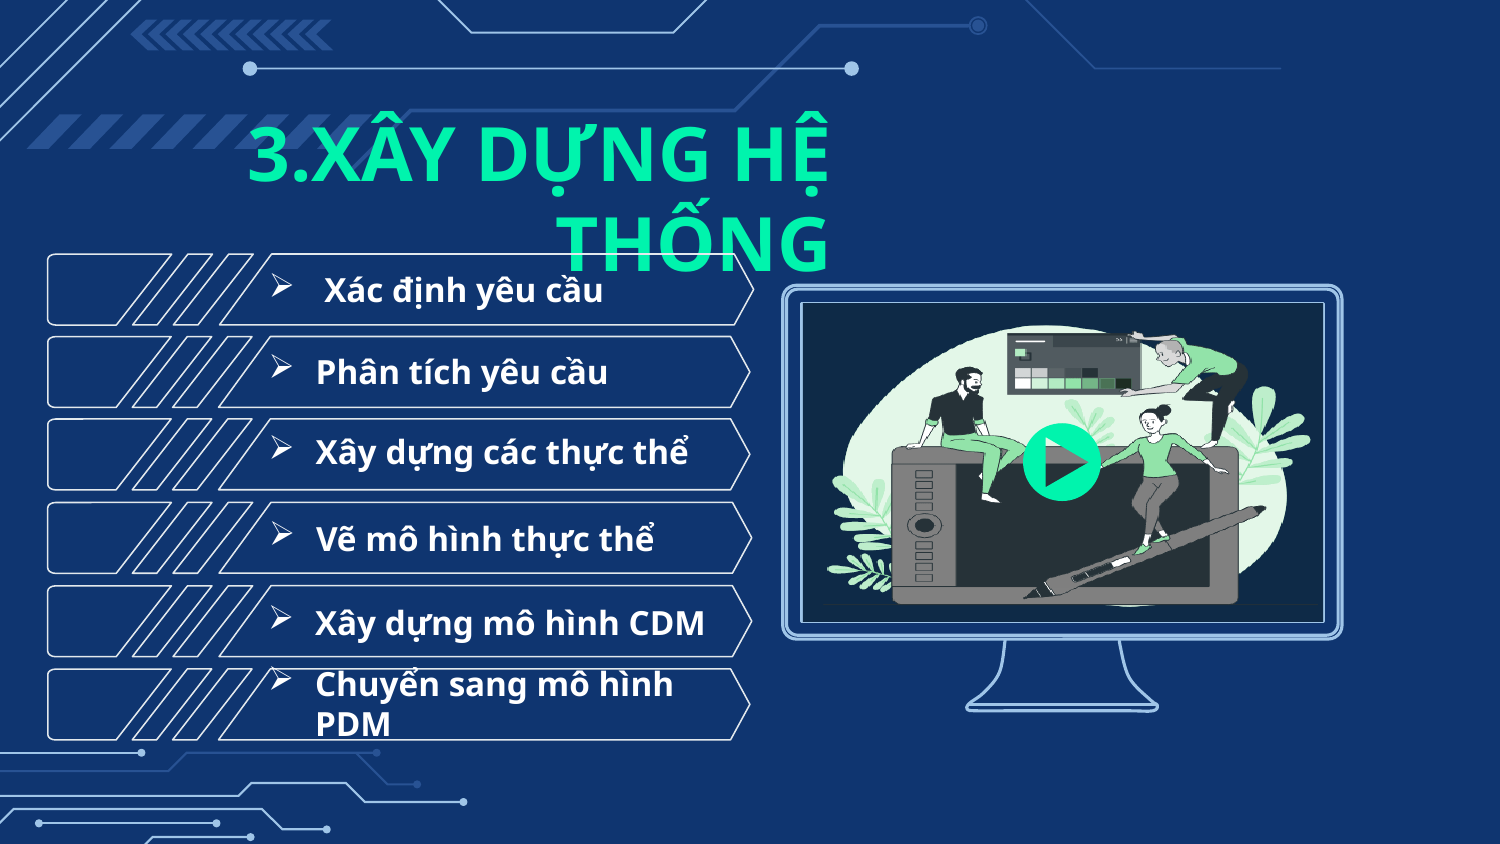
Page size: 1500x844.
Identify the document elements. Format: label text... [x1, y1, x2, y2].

title 3.XÂY DỰNG HỆ THỐNG [5, 154, 832, 239]
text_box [782, 285, 1343, 712]
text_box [47, 336, 751, 408]
picture [802, 302, 1324, 622]
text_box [47, 668, 751, 741]
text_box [47, 502, 752, 574]
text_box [47, 418, 751, 491]
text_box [47, 585, 752, 657]
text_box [47, 253, 754, 326]
